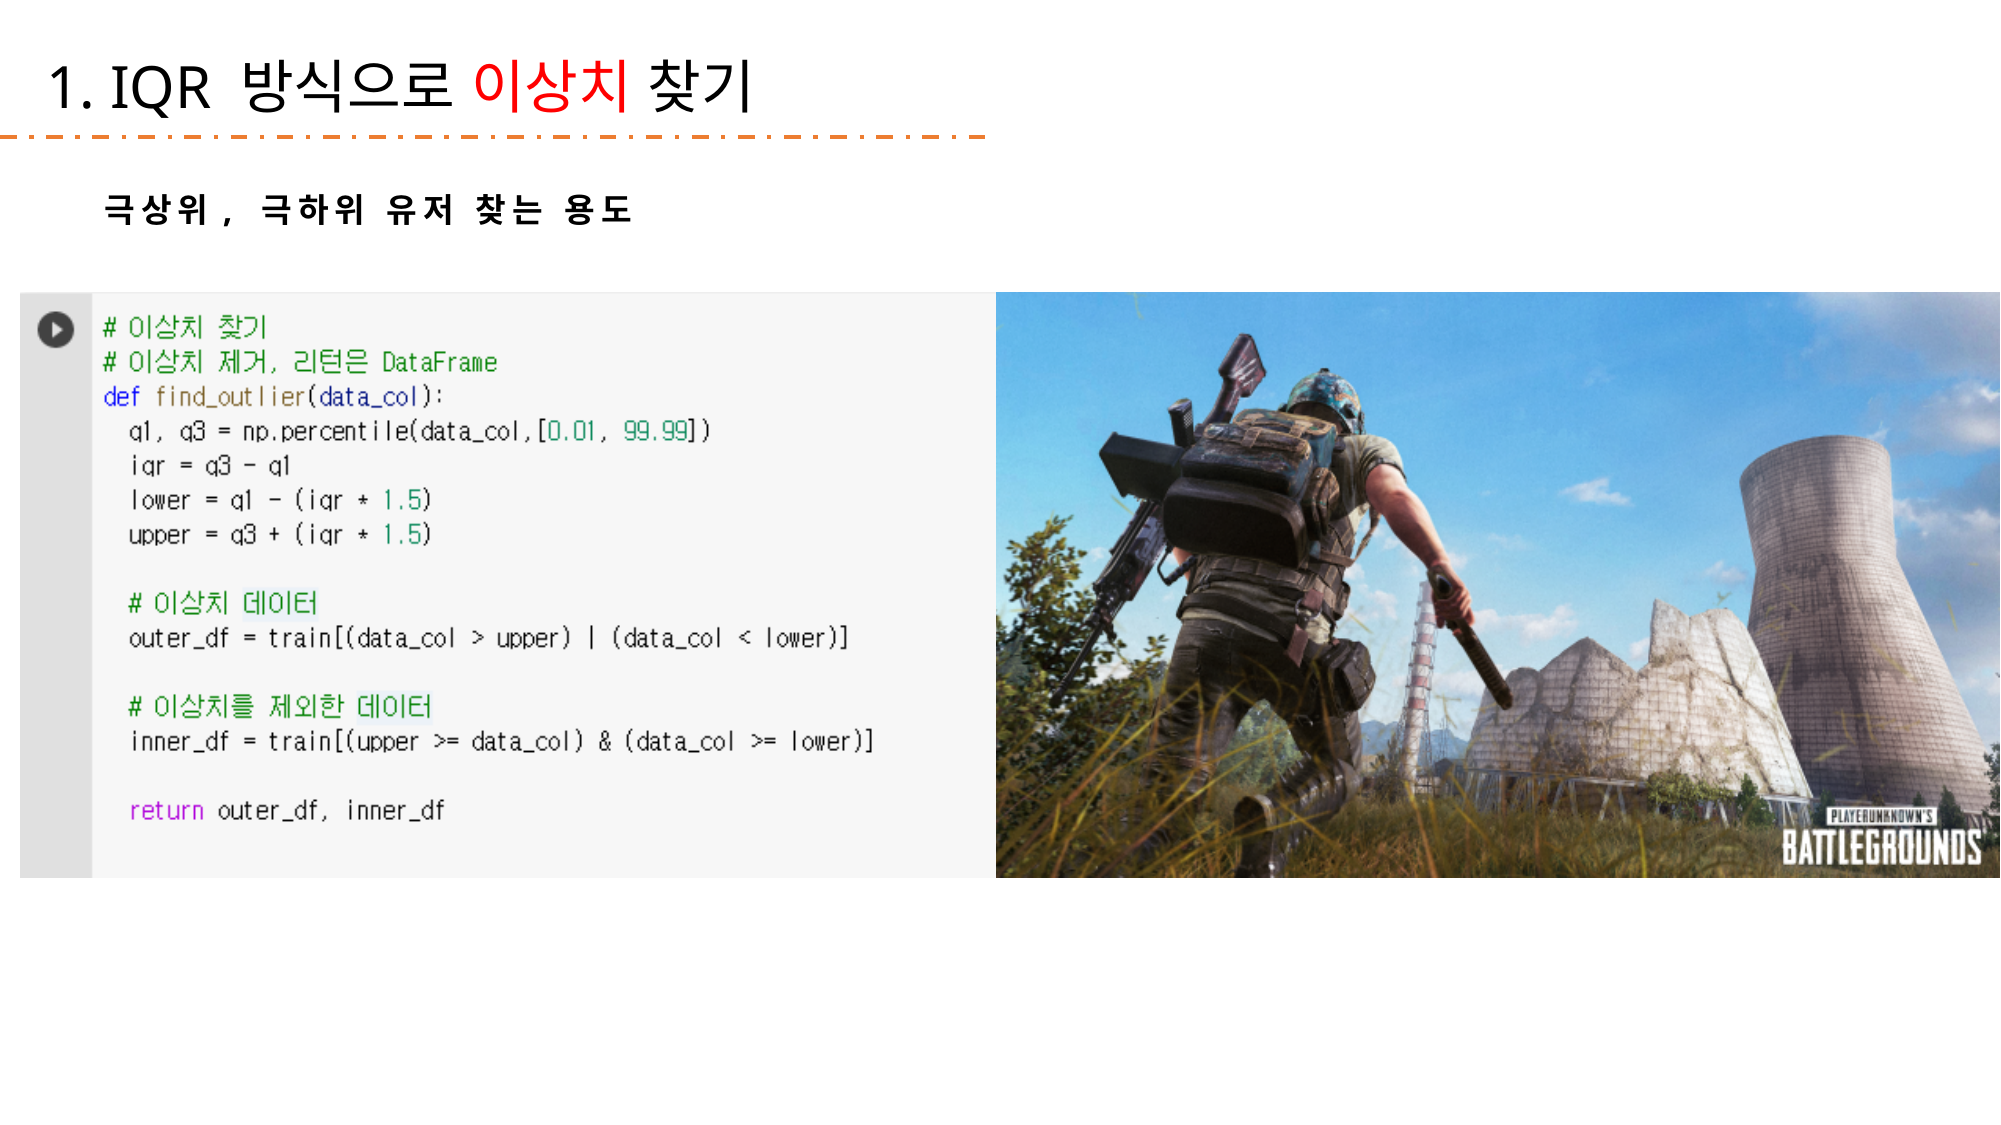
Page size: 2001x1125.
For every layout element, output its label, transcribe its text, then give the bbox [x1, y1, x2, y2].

picture [20, 292, 2000, 878]
text_box 1. IQR 방식으로 이상치 찾기 [31, 7, 1059, 128]
text_box 극상위, 극하위 유저 찾는 용도 [89, 146, 681, 277]
